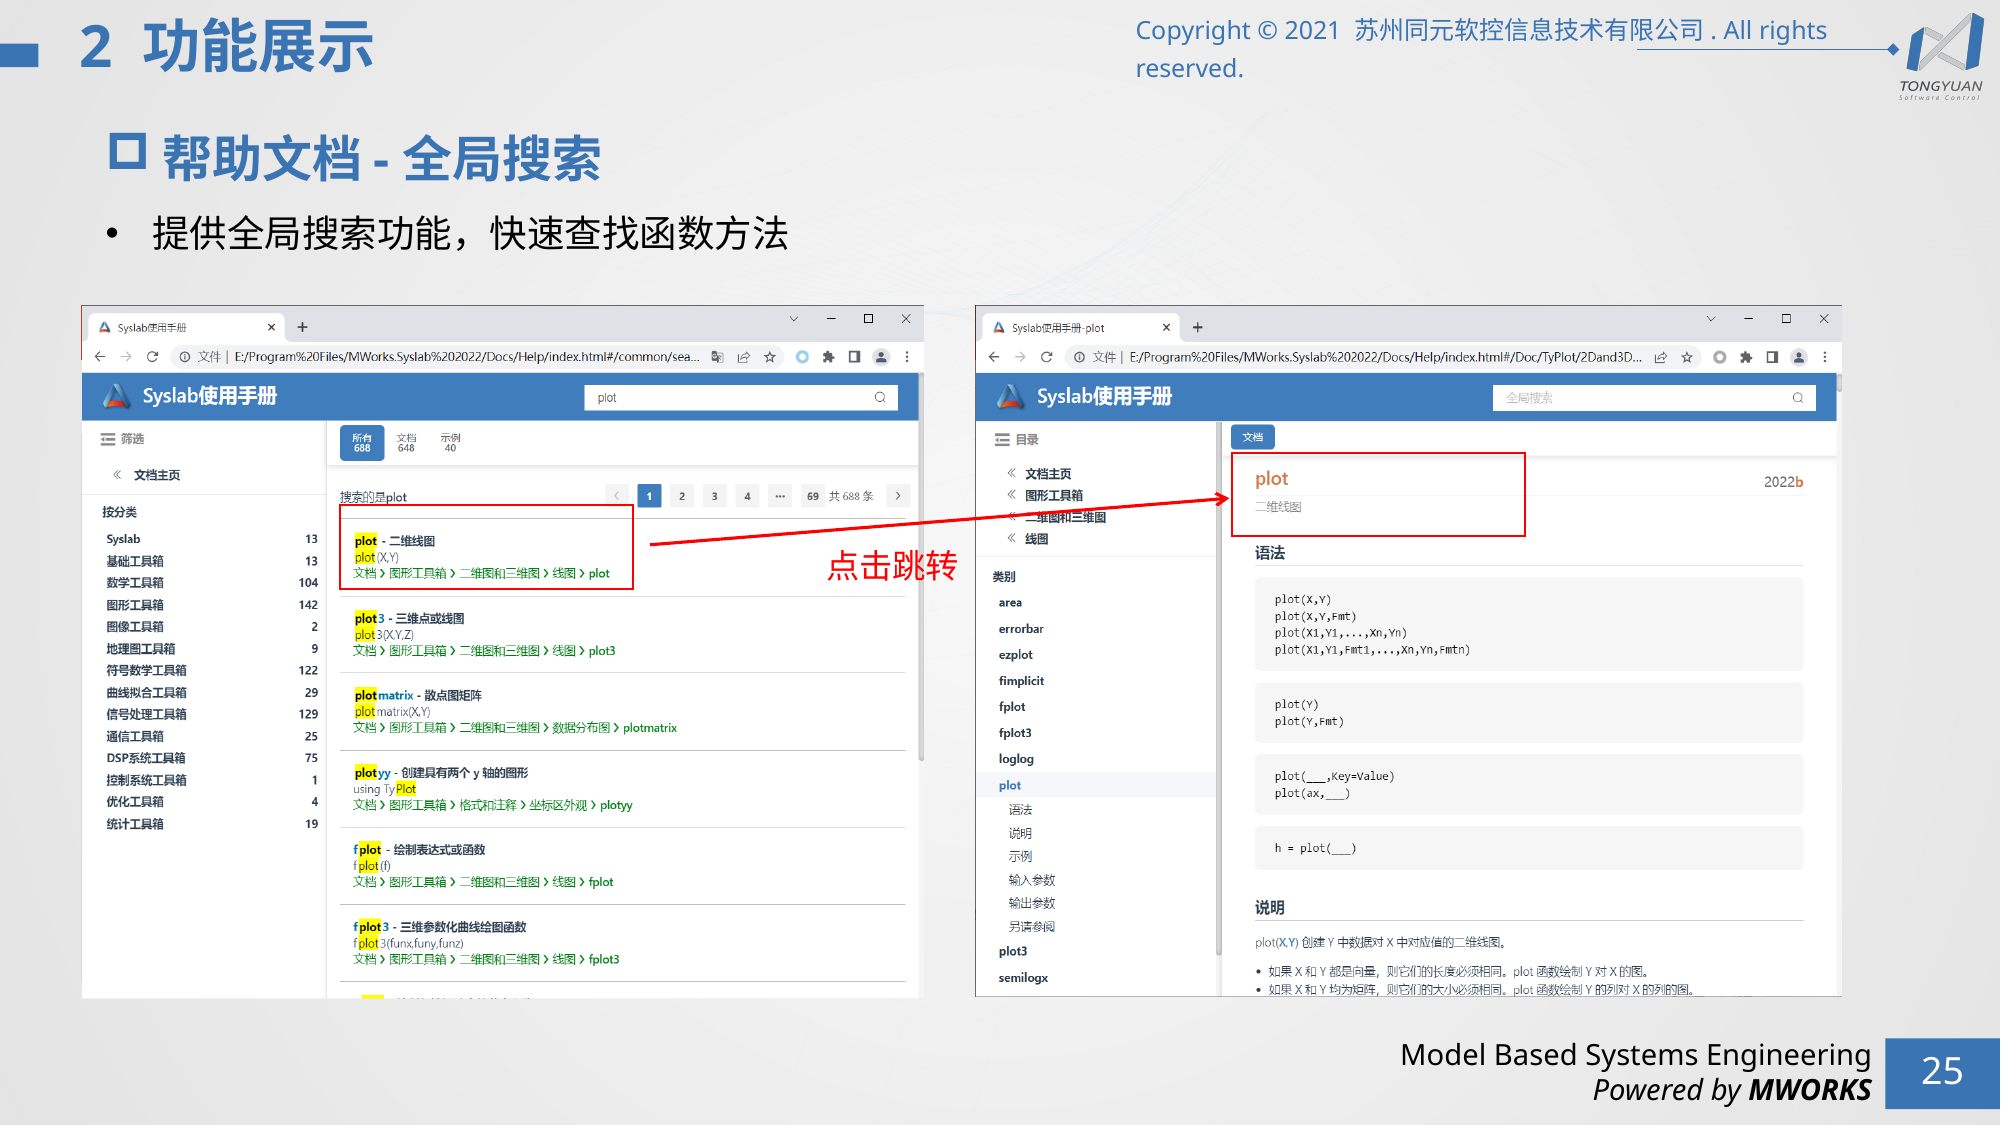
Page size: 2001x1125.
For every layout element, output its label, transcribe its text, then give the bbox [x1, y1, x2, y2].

picture [81, 305, 924, 999]
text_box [649, 498, 1230, 545]
text_box 2 功能展示 [64, 1, 1405, 87]
text_box 帮助文档-全局搜索 提供全局搜索功能，快速查找函数方法 [90, 90, 1902, 443]
picture [1895, 10, 1988, 103]
picture [975, 305, 1842, 997]
text_box 点击跳转 [924, 545, 975, 593]
